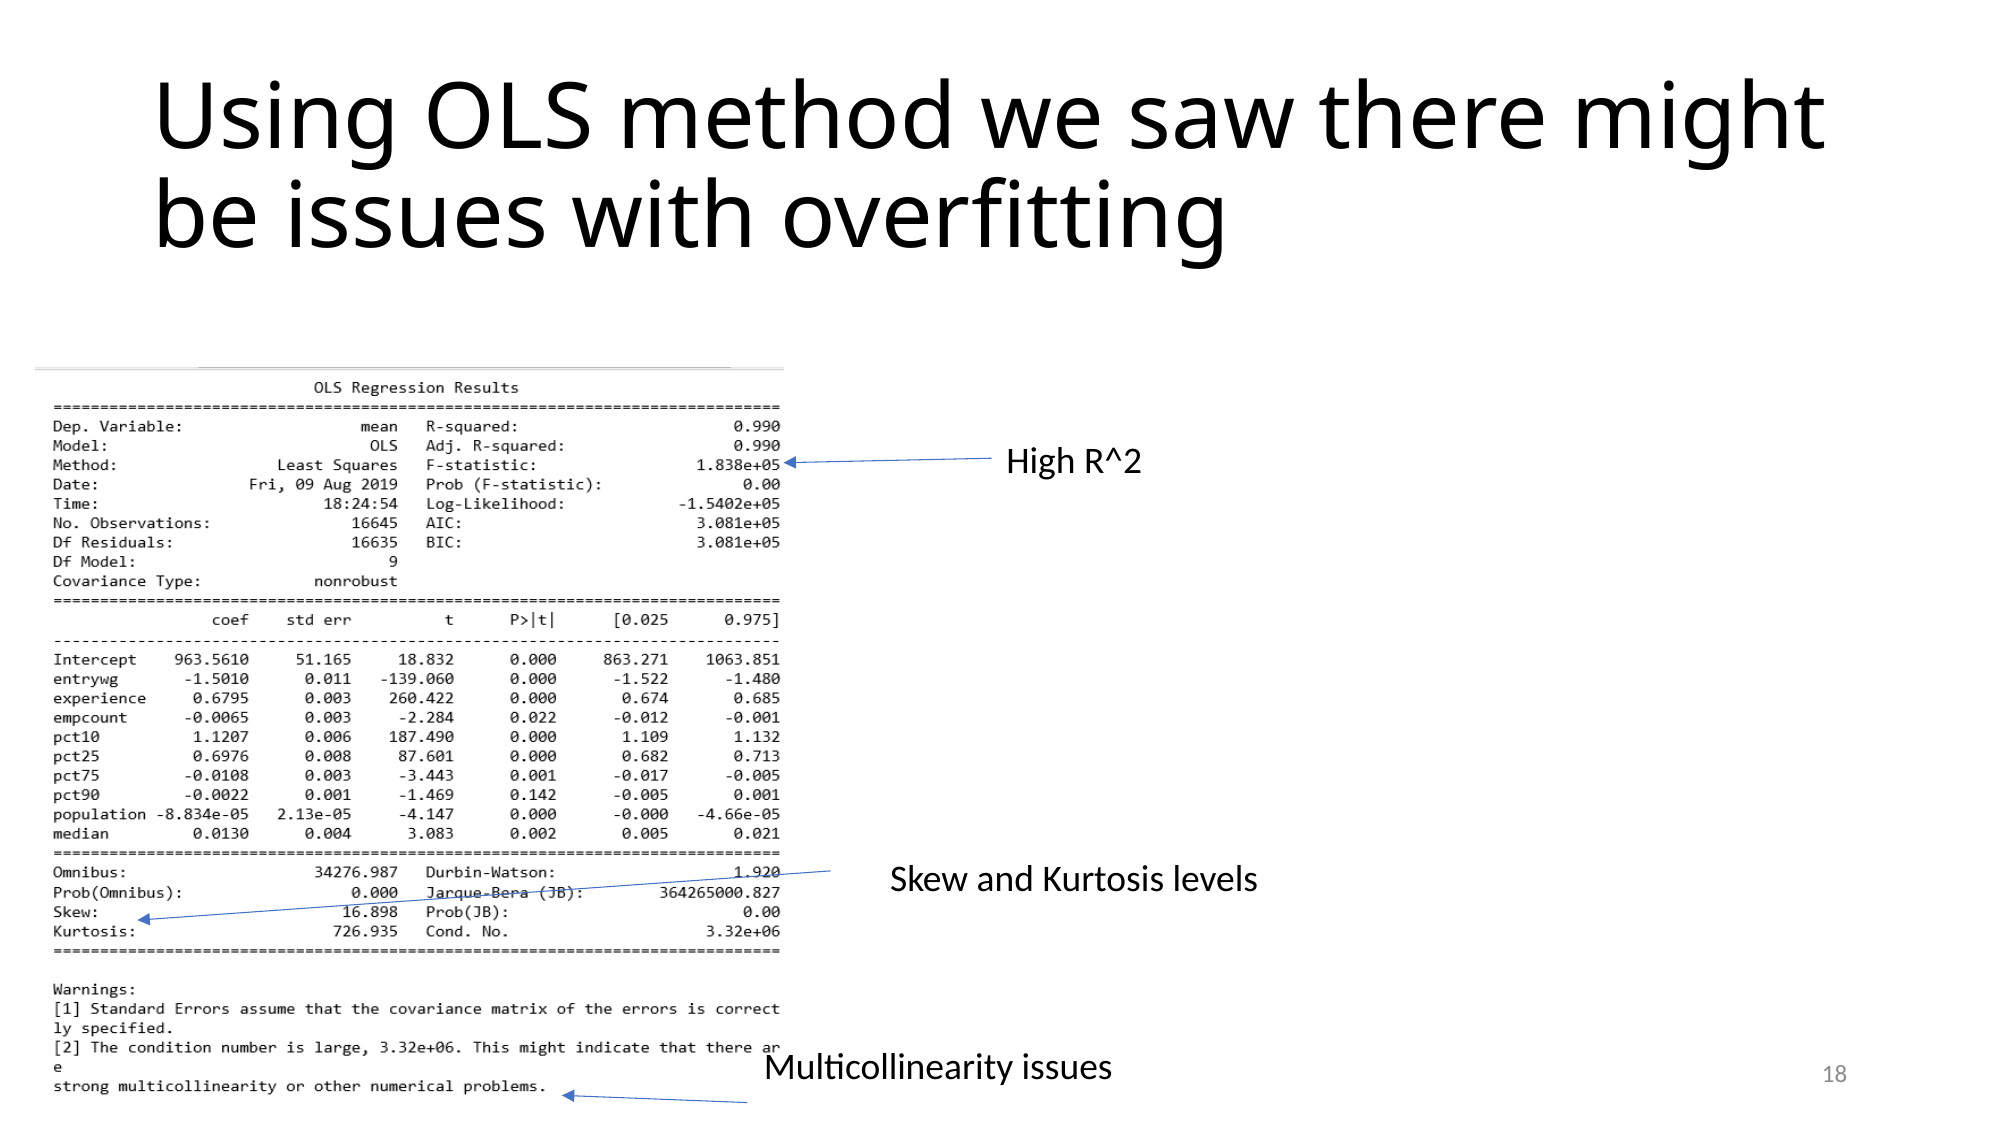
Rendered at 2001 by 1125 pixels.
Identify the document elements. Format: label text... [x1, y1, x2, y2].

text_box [561, 1095, 748, 1103]
slide_number 18 [1412, 1042, 1863, 1103]
picture [35, 367, 784, 1103]
text_box Multicollinearity issues [784, 1034, 1129, 1095]
title Using OLS method we saw there might be issues with overfitting [137, 59, 1863, 278]
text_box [783, 458, 991, 463]
text_box Skew and Kurtosis levels [875, 846, 1274, 907]
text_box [137, 870, 831, 921]
text_box High R^2 [991, 428, 1158, 489]
